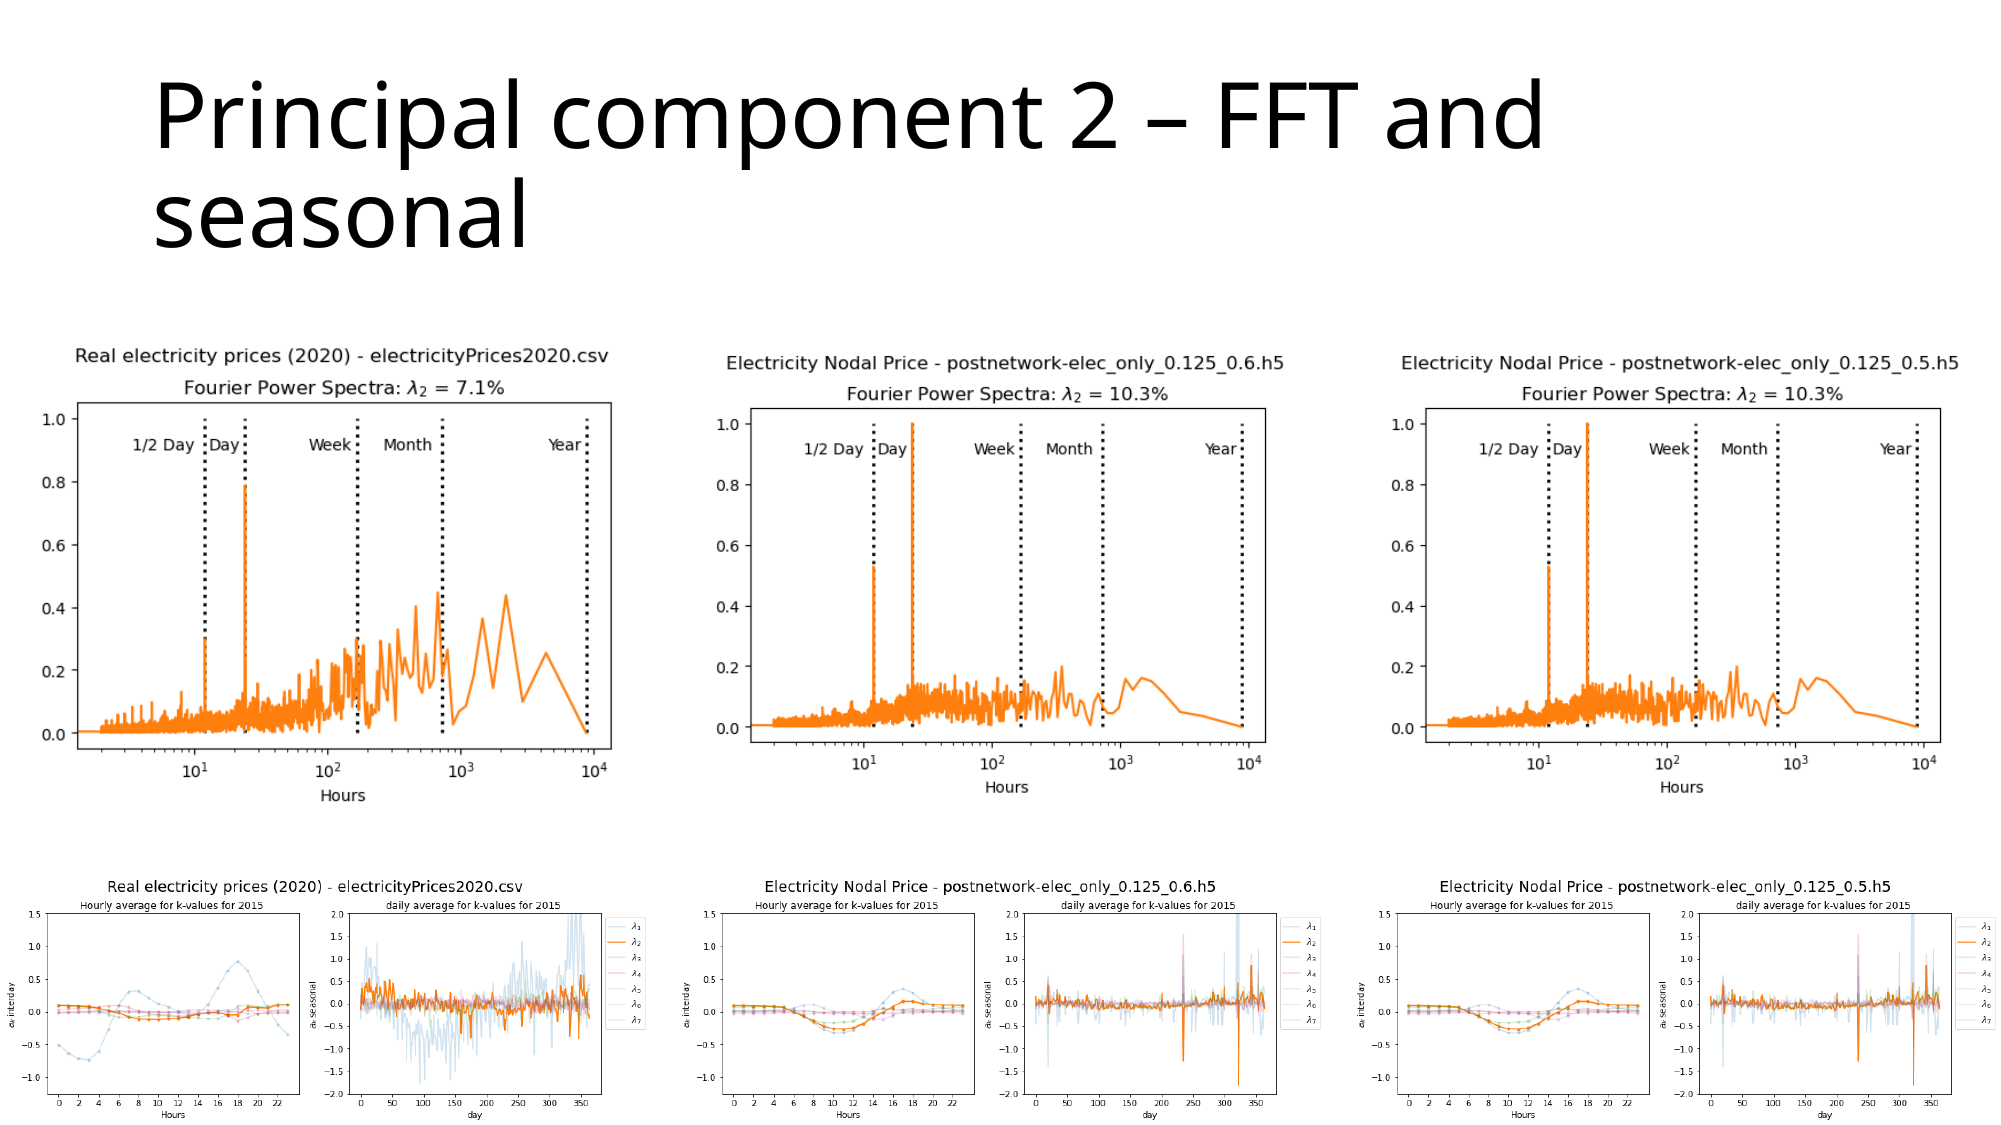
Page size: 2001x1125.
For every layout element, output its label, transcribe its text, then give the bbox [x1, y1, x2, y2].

picture [1379, 345, 1971, 807]
picture [29, 337, 621, 815]
picture [704, 345, 1296, 807]
picture [0, 874, 650, 1125]
title Principal component 2 – FFT and seasonal [137, 59, 1863, 278]
picture [1350, 874, 2000, 1125]
picture [675, 874, 1325, 1125]
